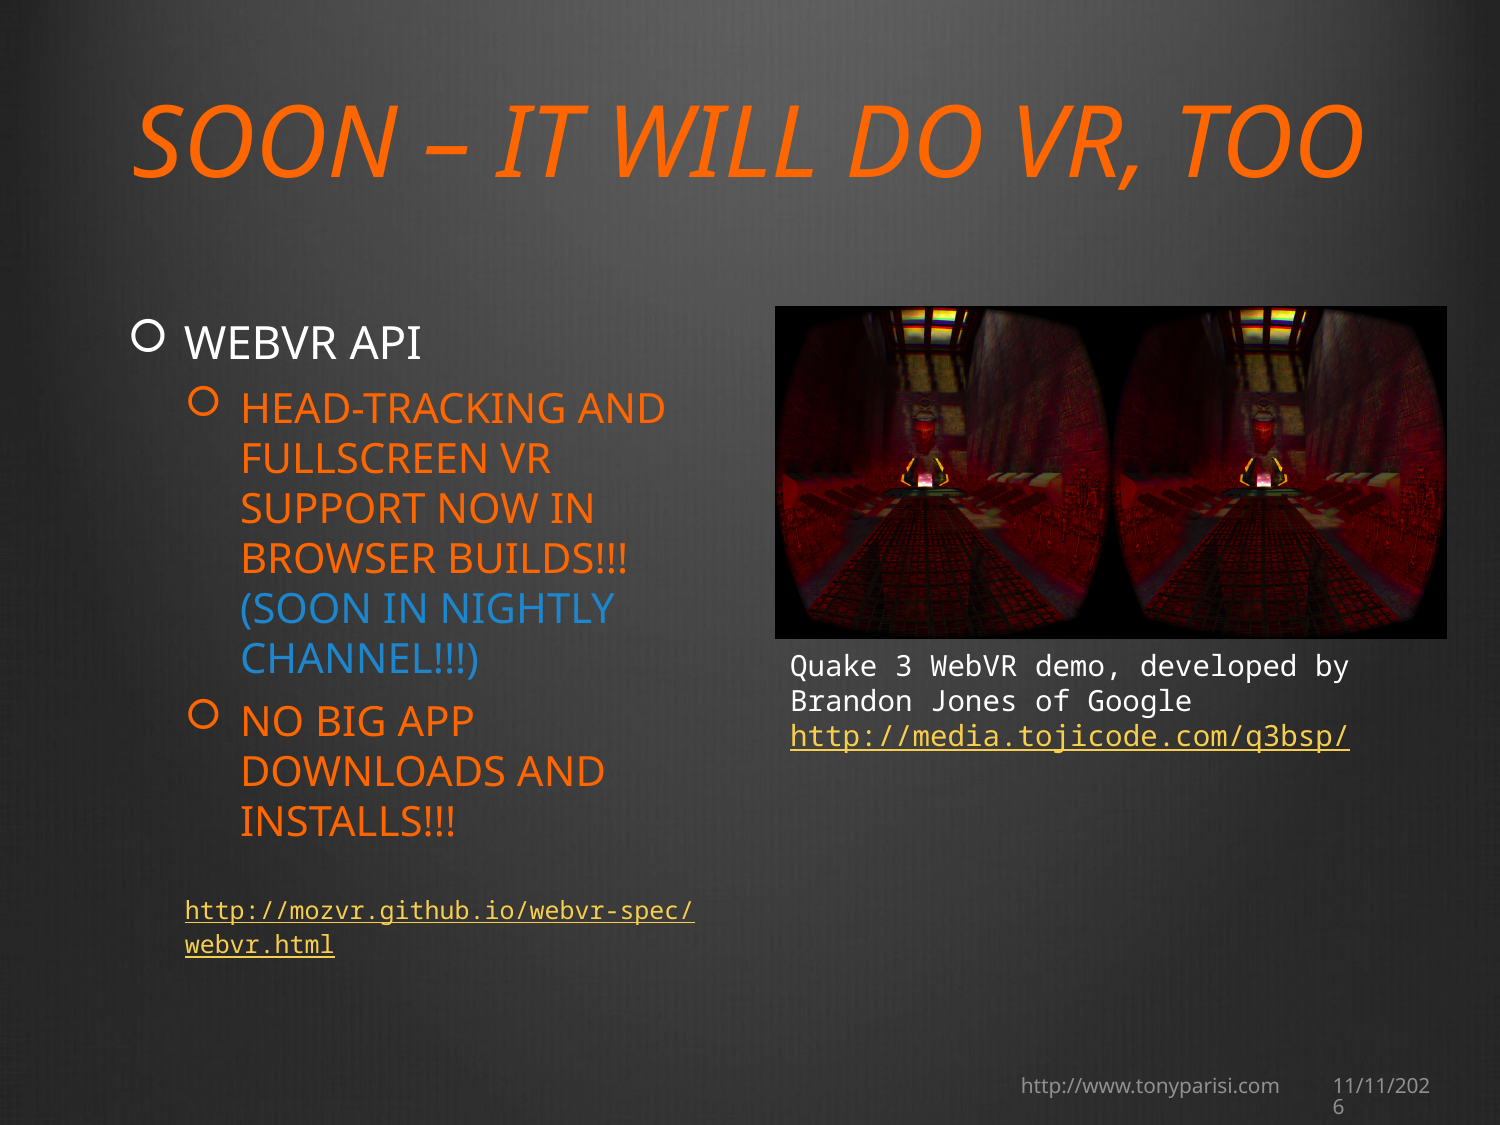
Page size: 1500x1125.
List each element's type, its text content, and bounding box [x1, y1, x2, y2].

list WebVR API Head-Tracking and Fullscreen VR Support Now in Browser Builds!!! (SOON IN NIGHTLY CHANNEL!!!) No Big App Downloads and Installs!!! http://mozvr.github.io/webvr-spec/webvr.html [112, 306, 711, 988]
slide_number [1317, 1057, 1457, 1117]
footer http://www.tonyparisi.com [1005, 1057, 1316, 1117]
title Soon – It will do VR, TOO [112, 19, 1388, 255]
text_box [775, 306, 1447, 797]
